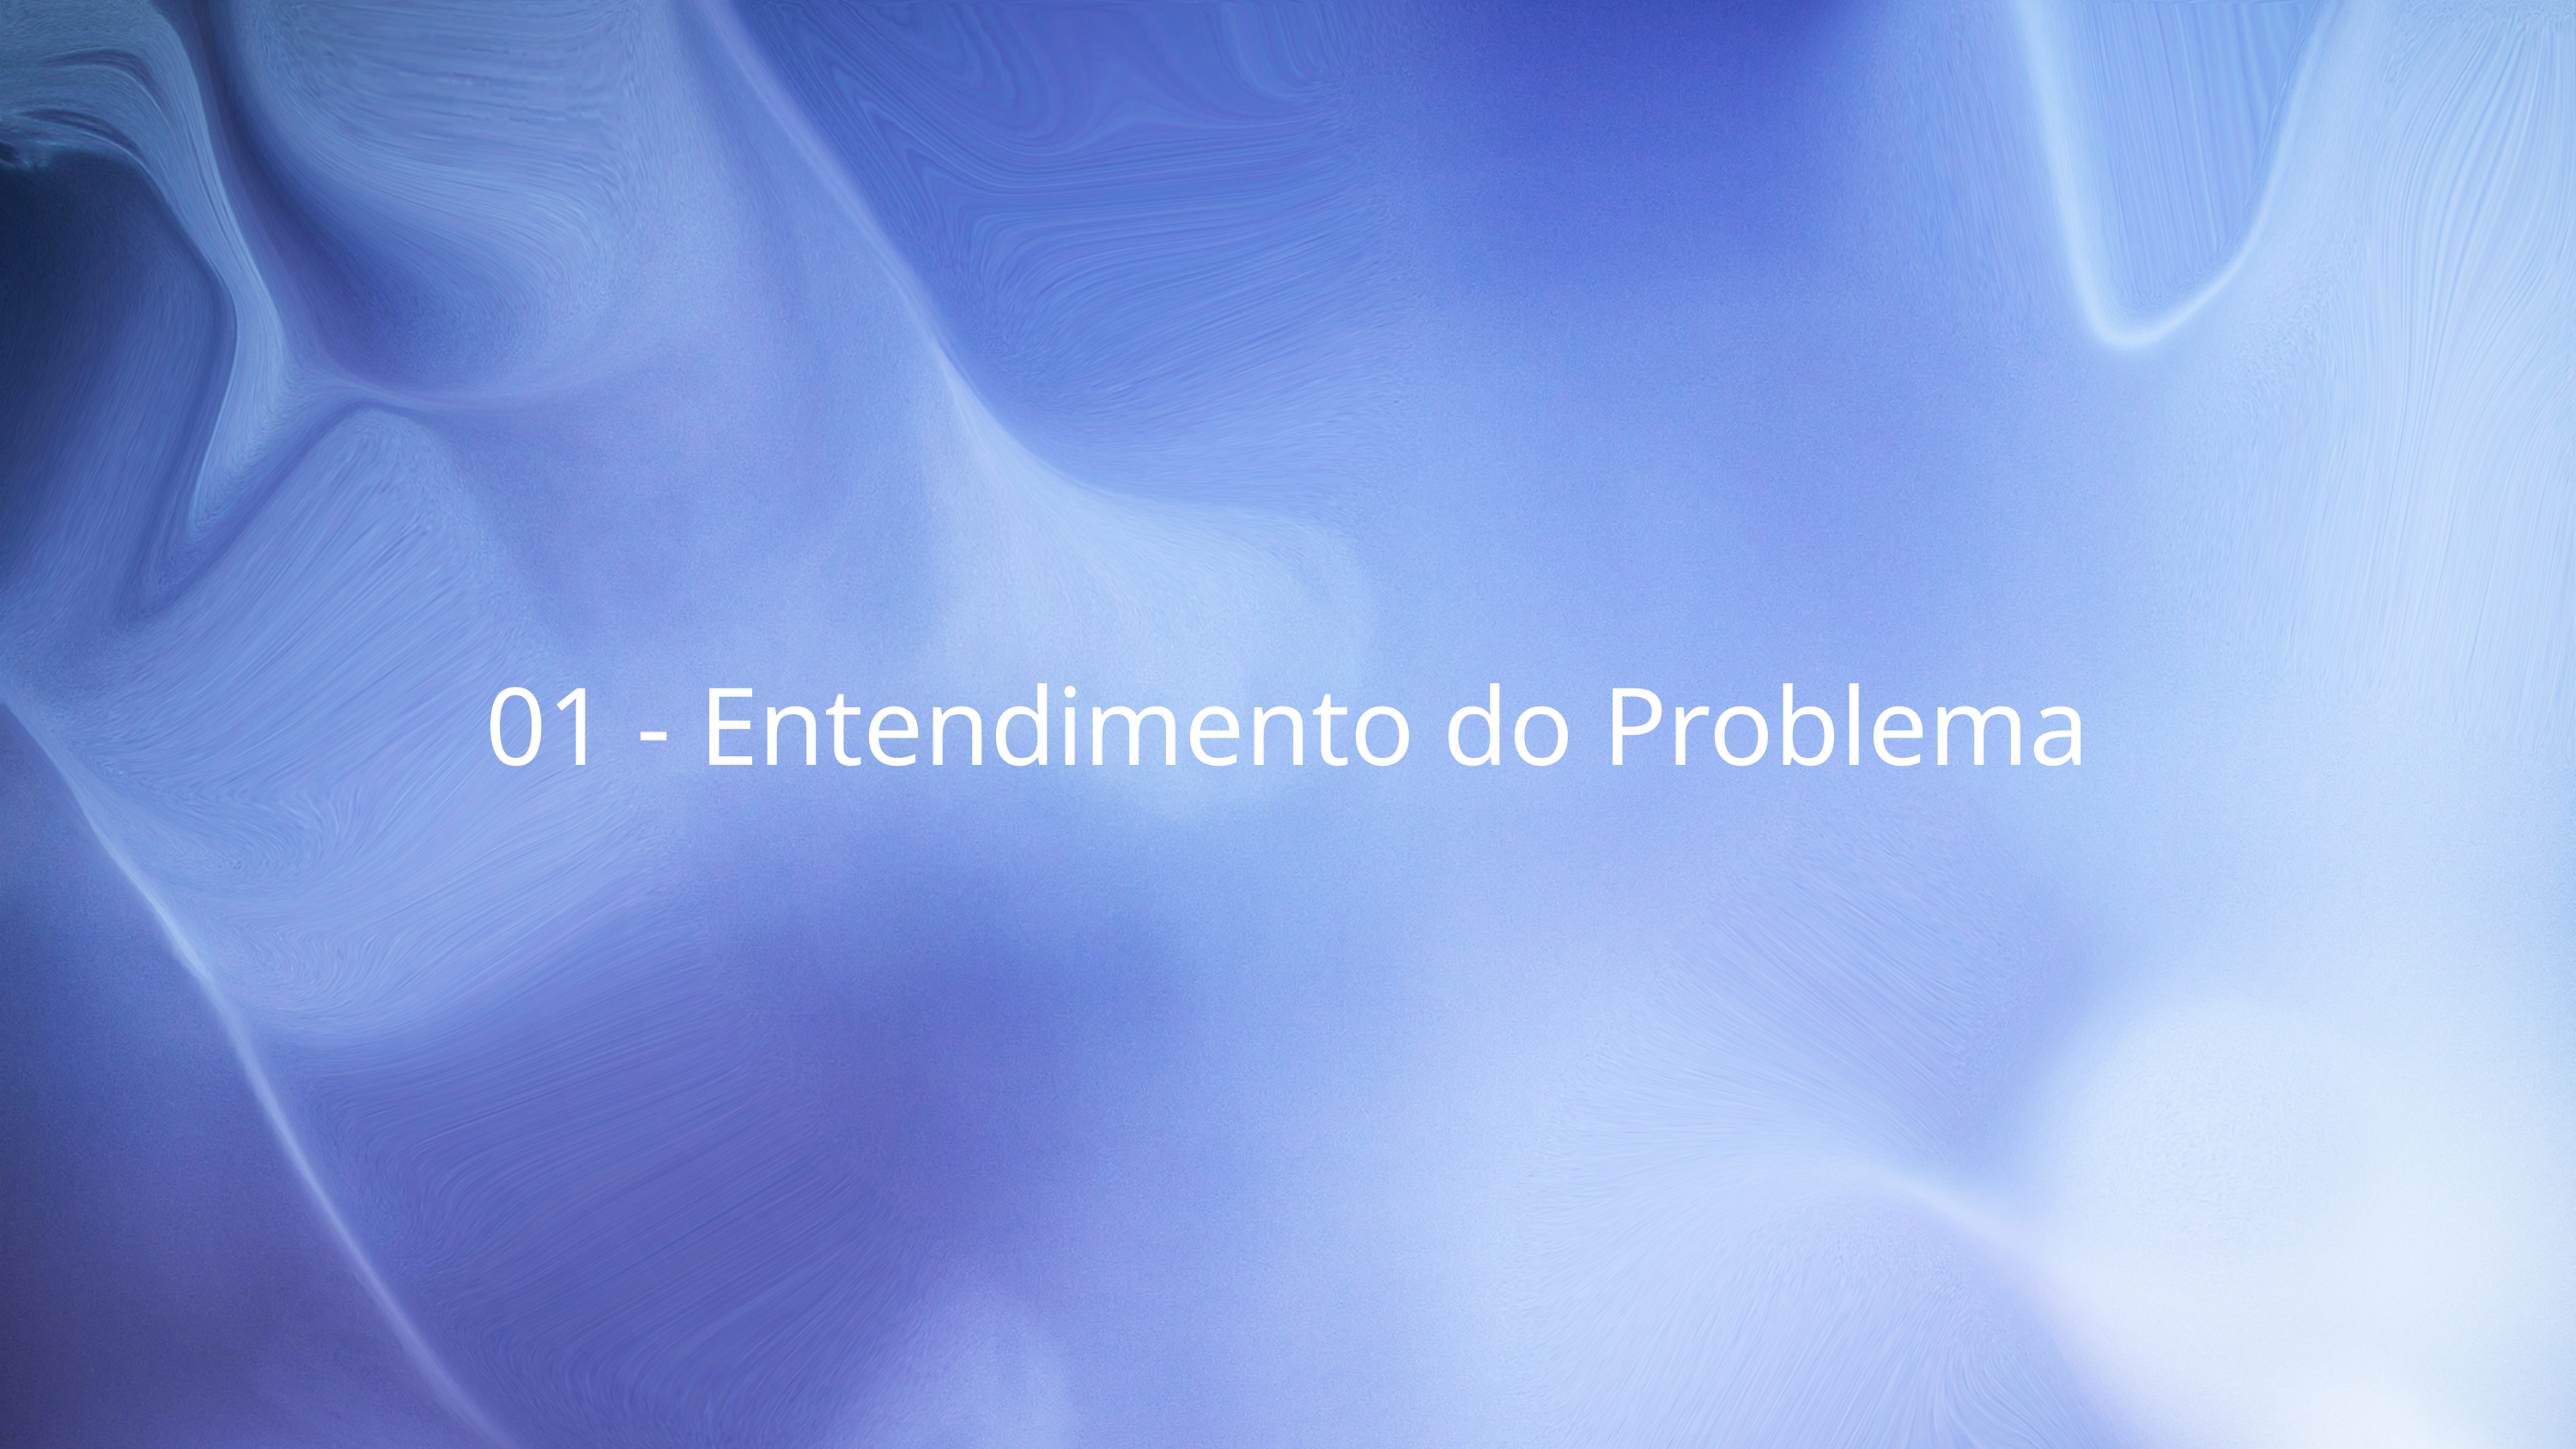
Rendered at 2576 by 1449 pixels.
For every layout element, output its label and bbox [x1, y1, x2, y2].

text_box [0, 0, 2576, 1449]
